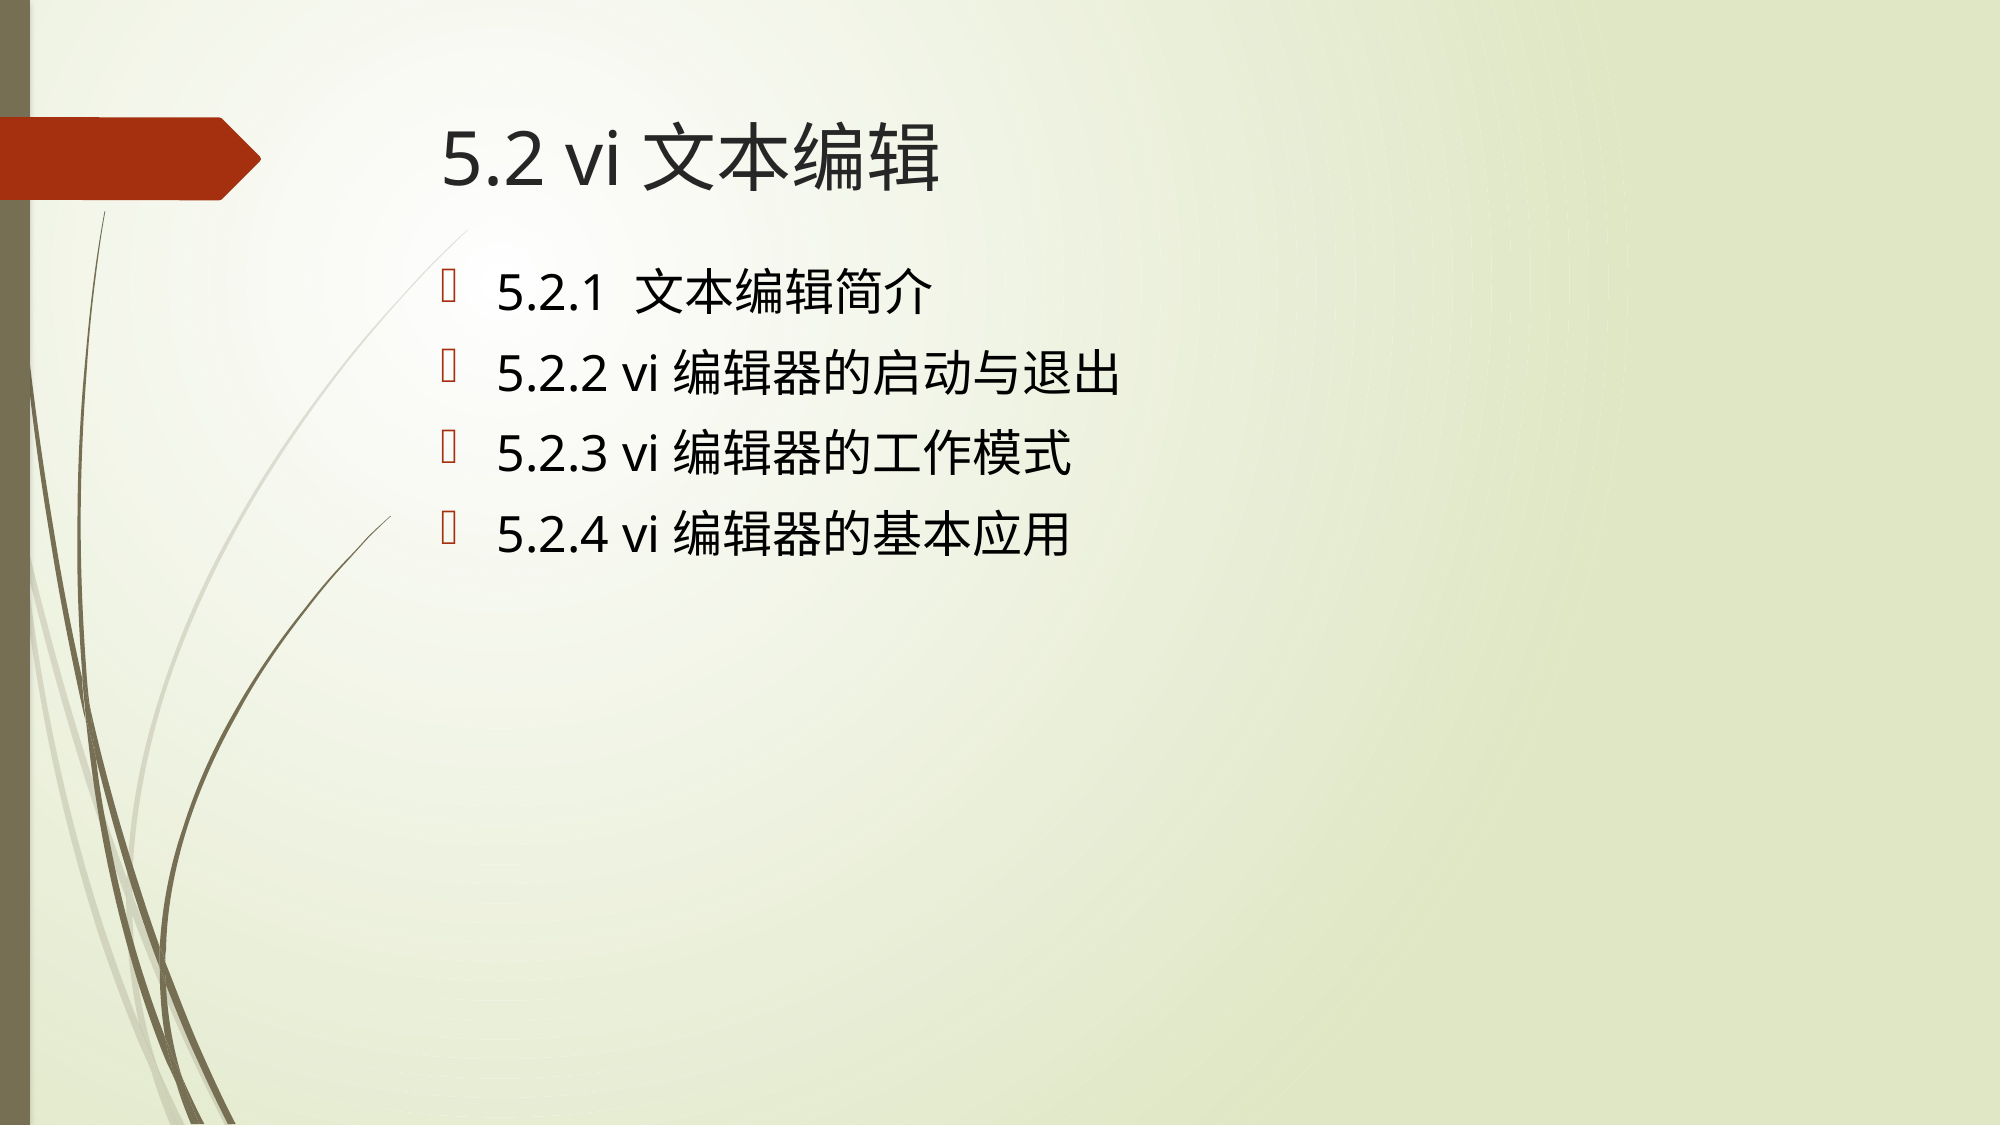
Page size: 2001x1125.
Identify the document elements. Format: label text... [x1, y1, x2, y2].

title 5.2 vi文本编辑 [425, 102, 1888, 252]
list 5.2.1 文本编辑简介 5.2.2 vi编辑器的启动与退出 5.2.3 vi编辑器的工作模式 5.2.4 vi编辑器的基本应用 [425, 252, 1888, 873]
